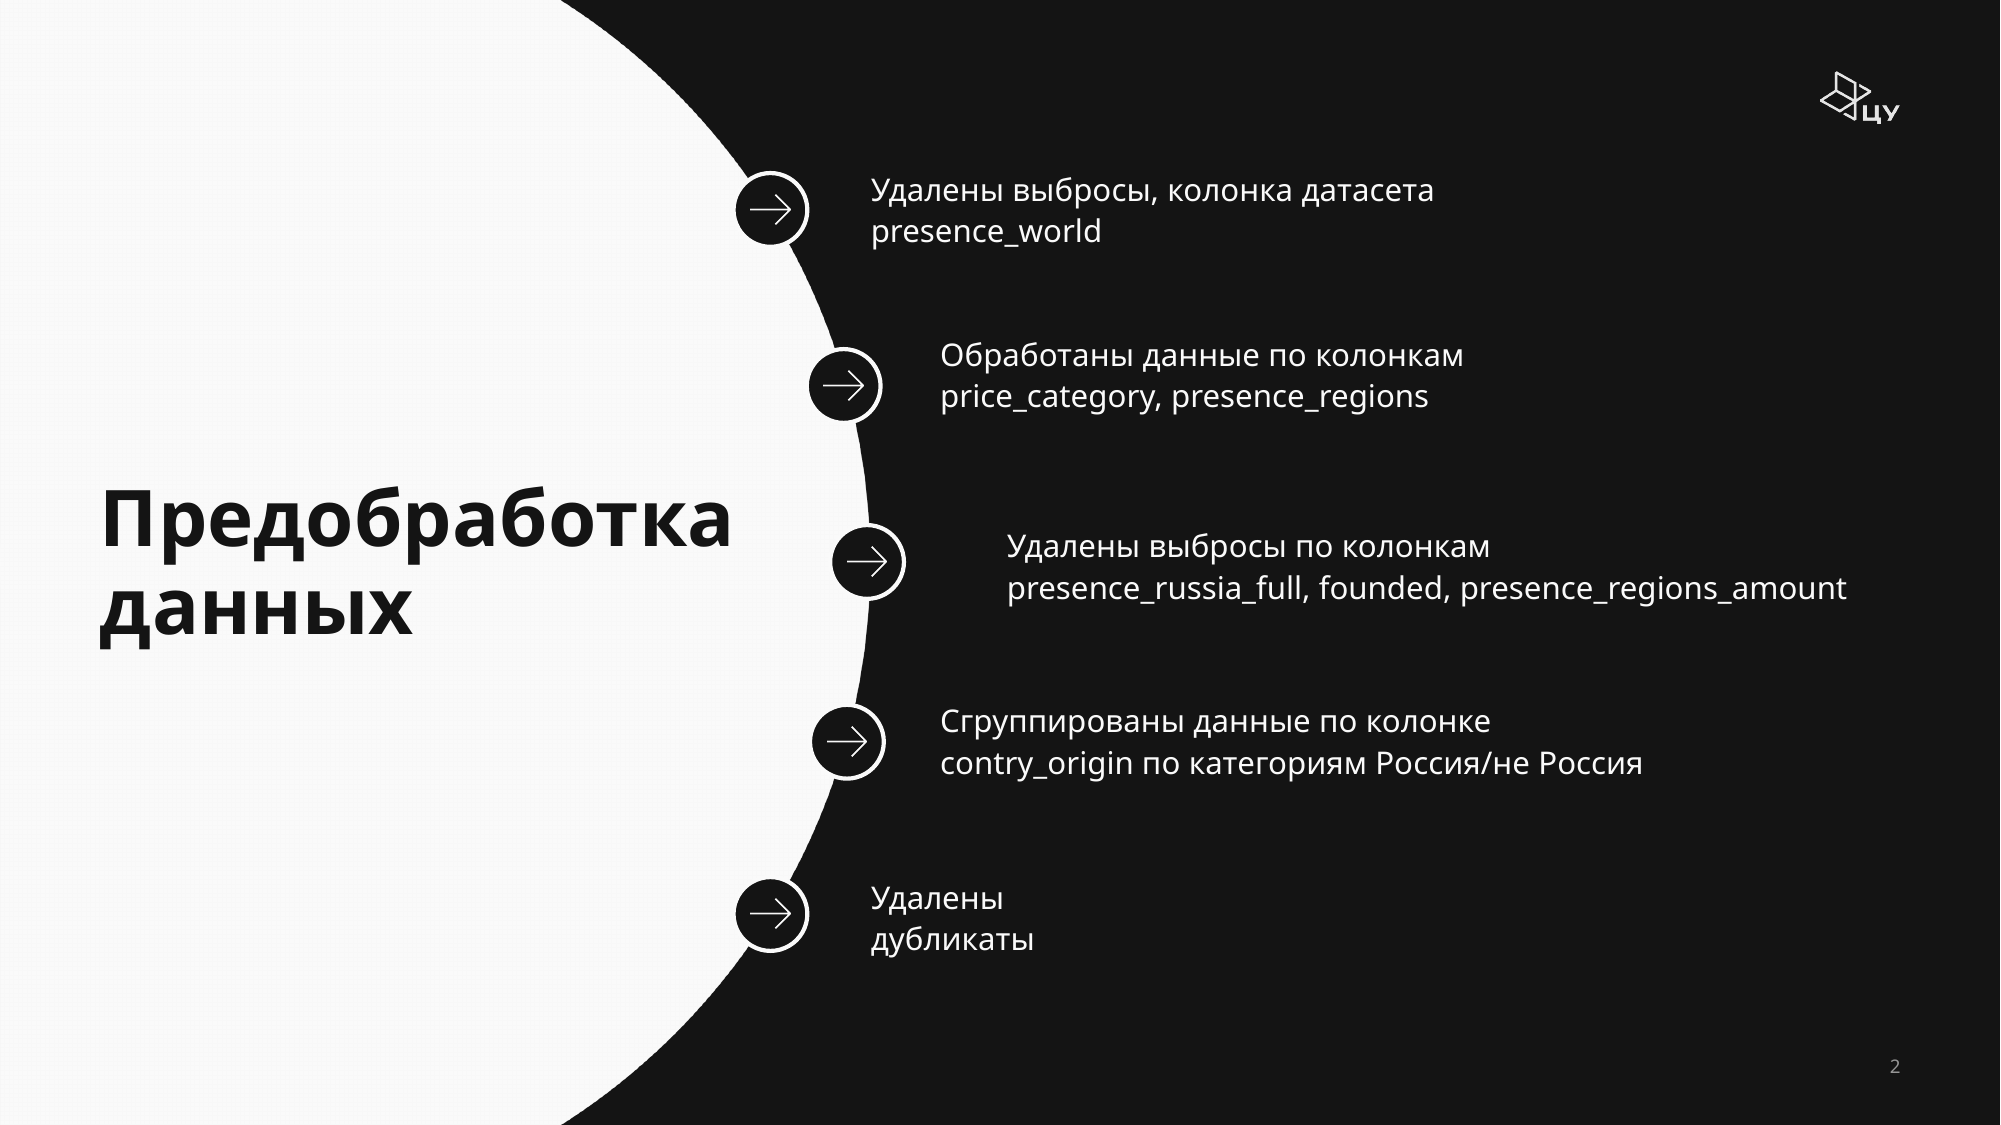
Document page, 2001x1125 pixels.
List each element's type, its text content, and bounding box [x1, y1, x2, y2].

picture [0, 0, 870, 1125]
text_box 2 [1782, 1037, 1901, 1098]
text_box Удалены выбросы, колонка датасета presence_world [870, 165, 1613, 250]
text_box Удалены выбросы по колонкам presence_russia_full, founded, presence_regions_amount [1006, 522, 1861, 606]
text_box Предобработка данных [99, 473, 810, 651]
text_box Сгруппированы данные по колонке contry_origin по категориям Россия/не Россия [940, 697, 1682, 781]
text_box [809, 704, 884, 779]
text_box Удалены дубликаты [870, 873, 1613, 958]
picture [1820, 71, 1900, 124]
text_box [733, 877, 808, 951]
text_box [806, 349, 881, 423]
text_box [733, 172, 808, 247]
text_box Обработаны данные по колонкам price_category, presence_regions [940, 330, 1682, 414]
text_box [830, 525, 904, 599]
